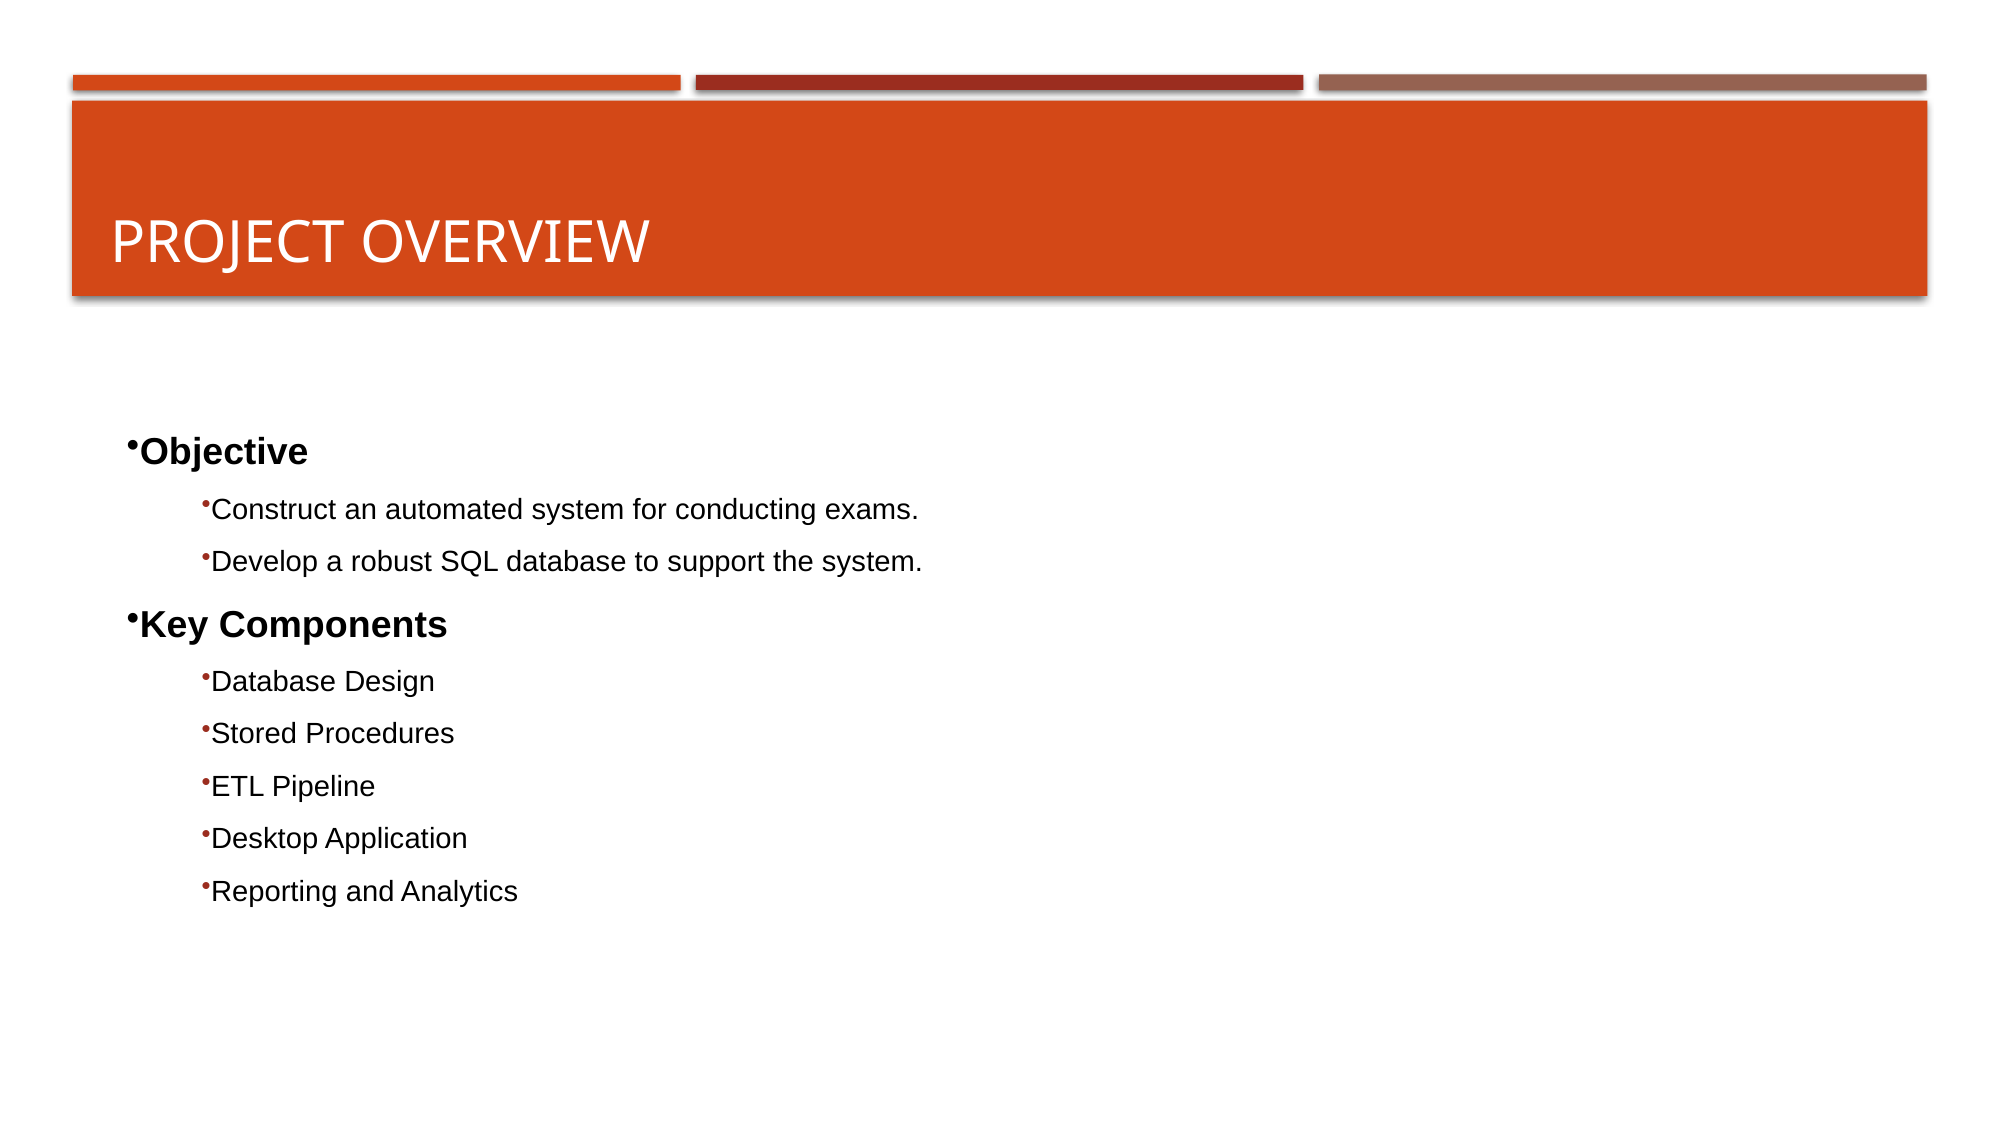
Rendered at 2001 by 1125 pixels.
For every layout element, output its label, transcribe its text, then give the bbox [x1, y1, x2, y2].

list Objective Construct an automated system for conducting exams. Develop a robust SQL database to support the system. Key Components Database Design Stored Procedures ETL Pipeline Desktop Application Reporting and Analytics [111, 352, 941, 1005]
title Project Overview [95, 115, 1905, 282]
